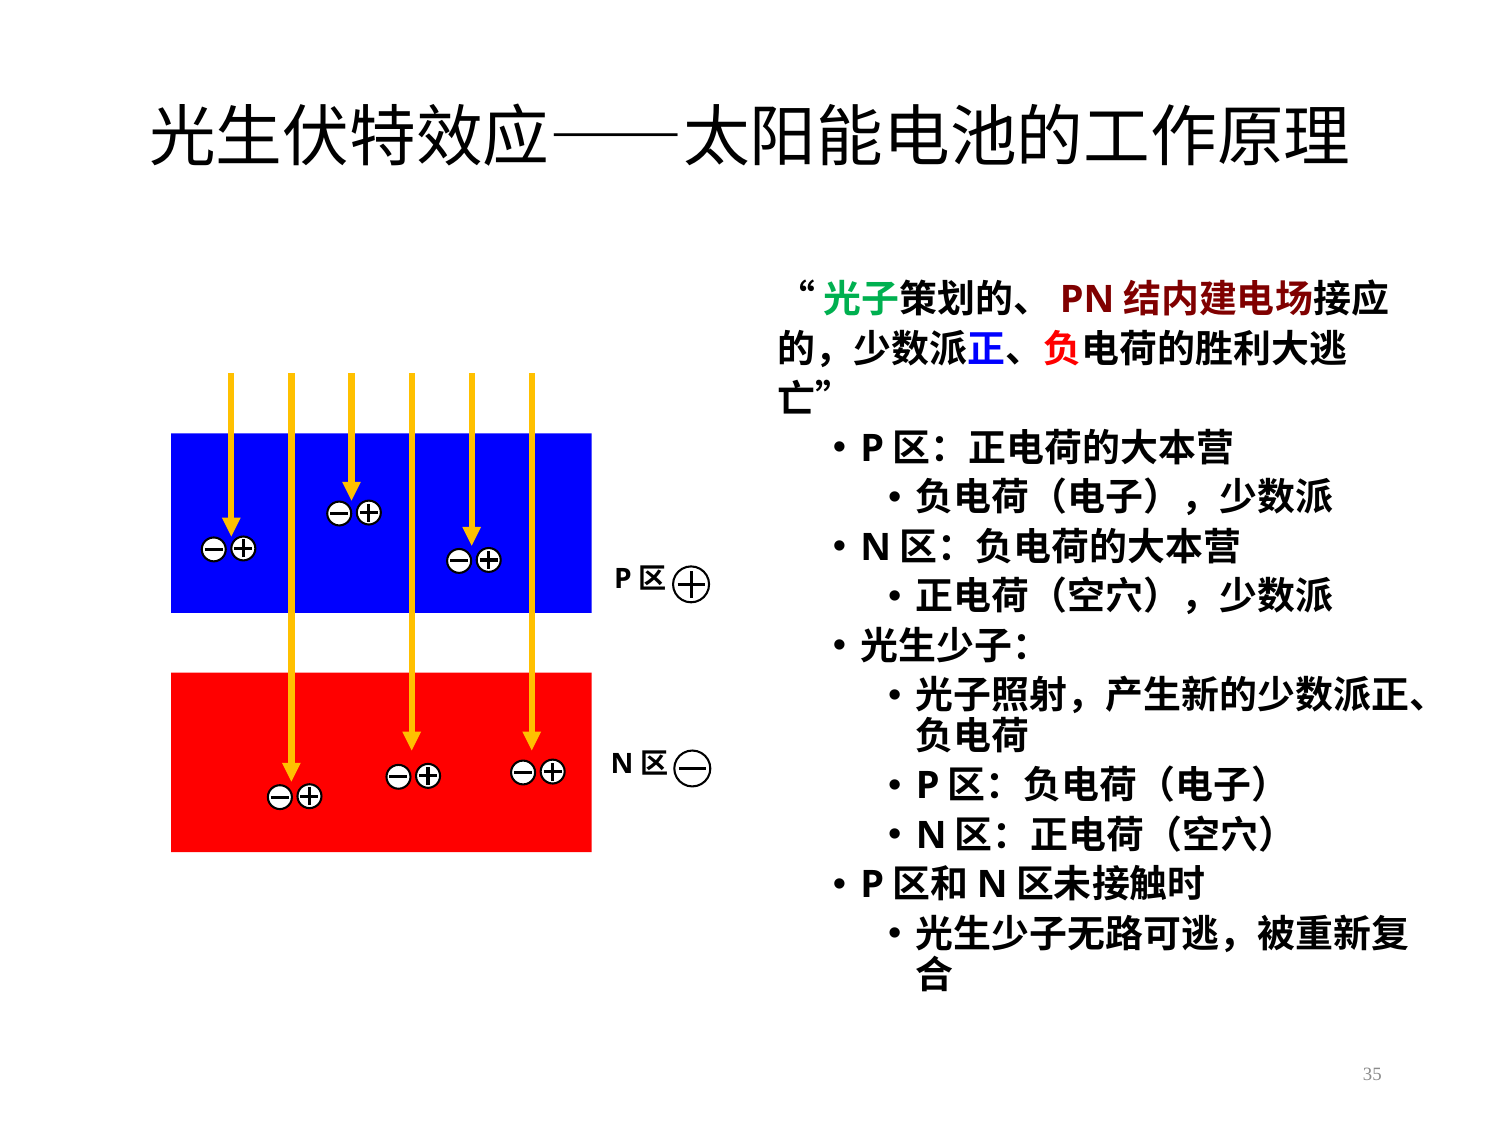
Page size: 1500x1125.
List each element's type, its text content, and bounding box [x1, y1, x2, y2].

title 光生伏特效应——太阳能电池的工作原理 [75, 45, 1425, 233]
slide_number 35 [1059, 1042, 1397, 1103]
list “光子策划的、PN结内建电场接应的，少数派正、负电荷的胜利大逃亡” P区：正电荷的大本营 负电荷（电子），少数派 N区：负电荷的大本营 正电荷（空穴），少数派 光生少子： 光子照射，产生新的少数派正、负电荷 P区：负电荷（电子） N区：正电荷（空穴） P区和N区未接触时 光生少子无路可逃，被重新复合 [762, 262, 1425, 1005]
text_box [171, 373, 711, 853]
